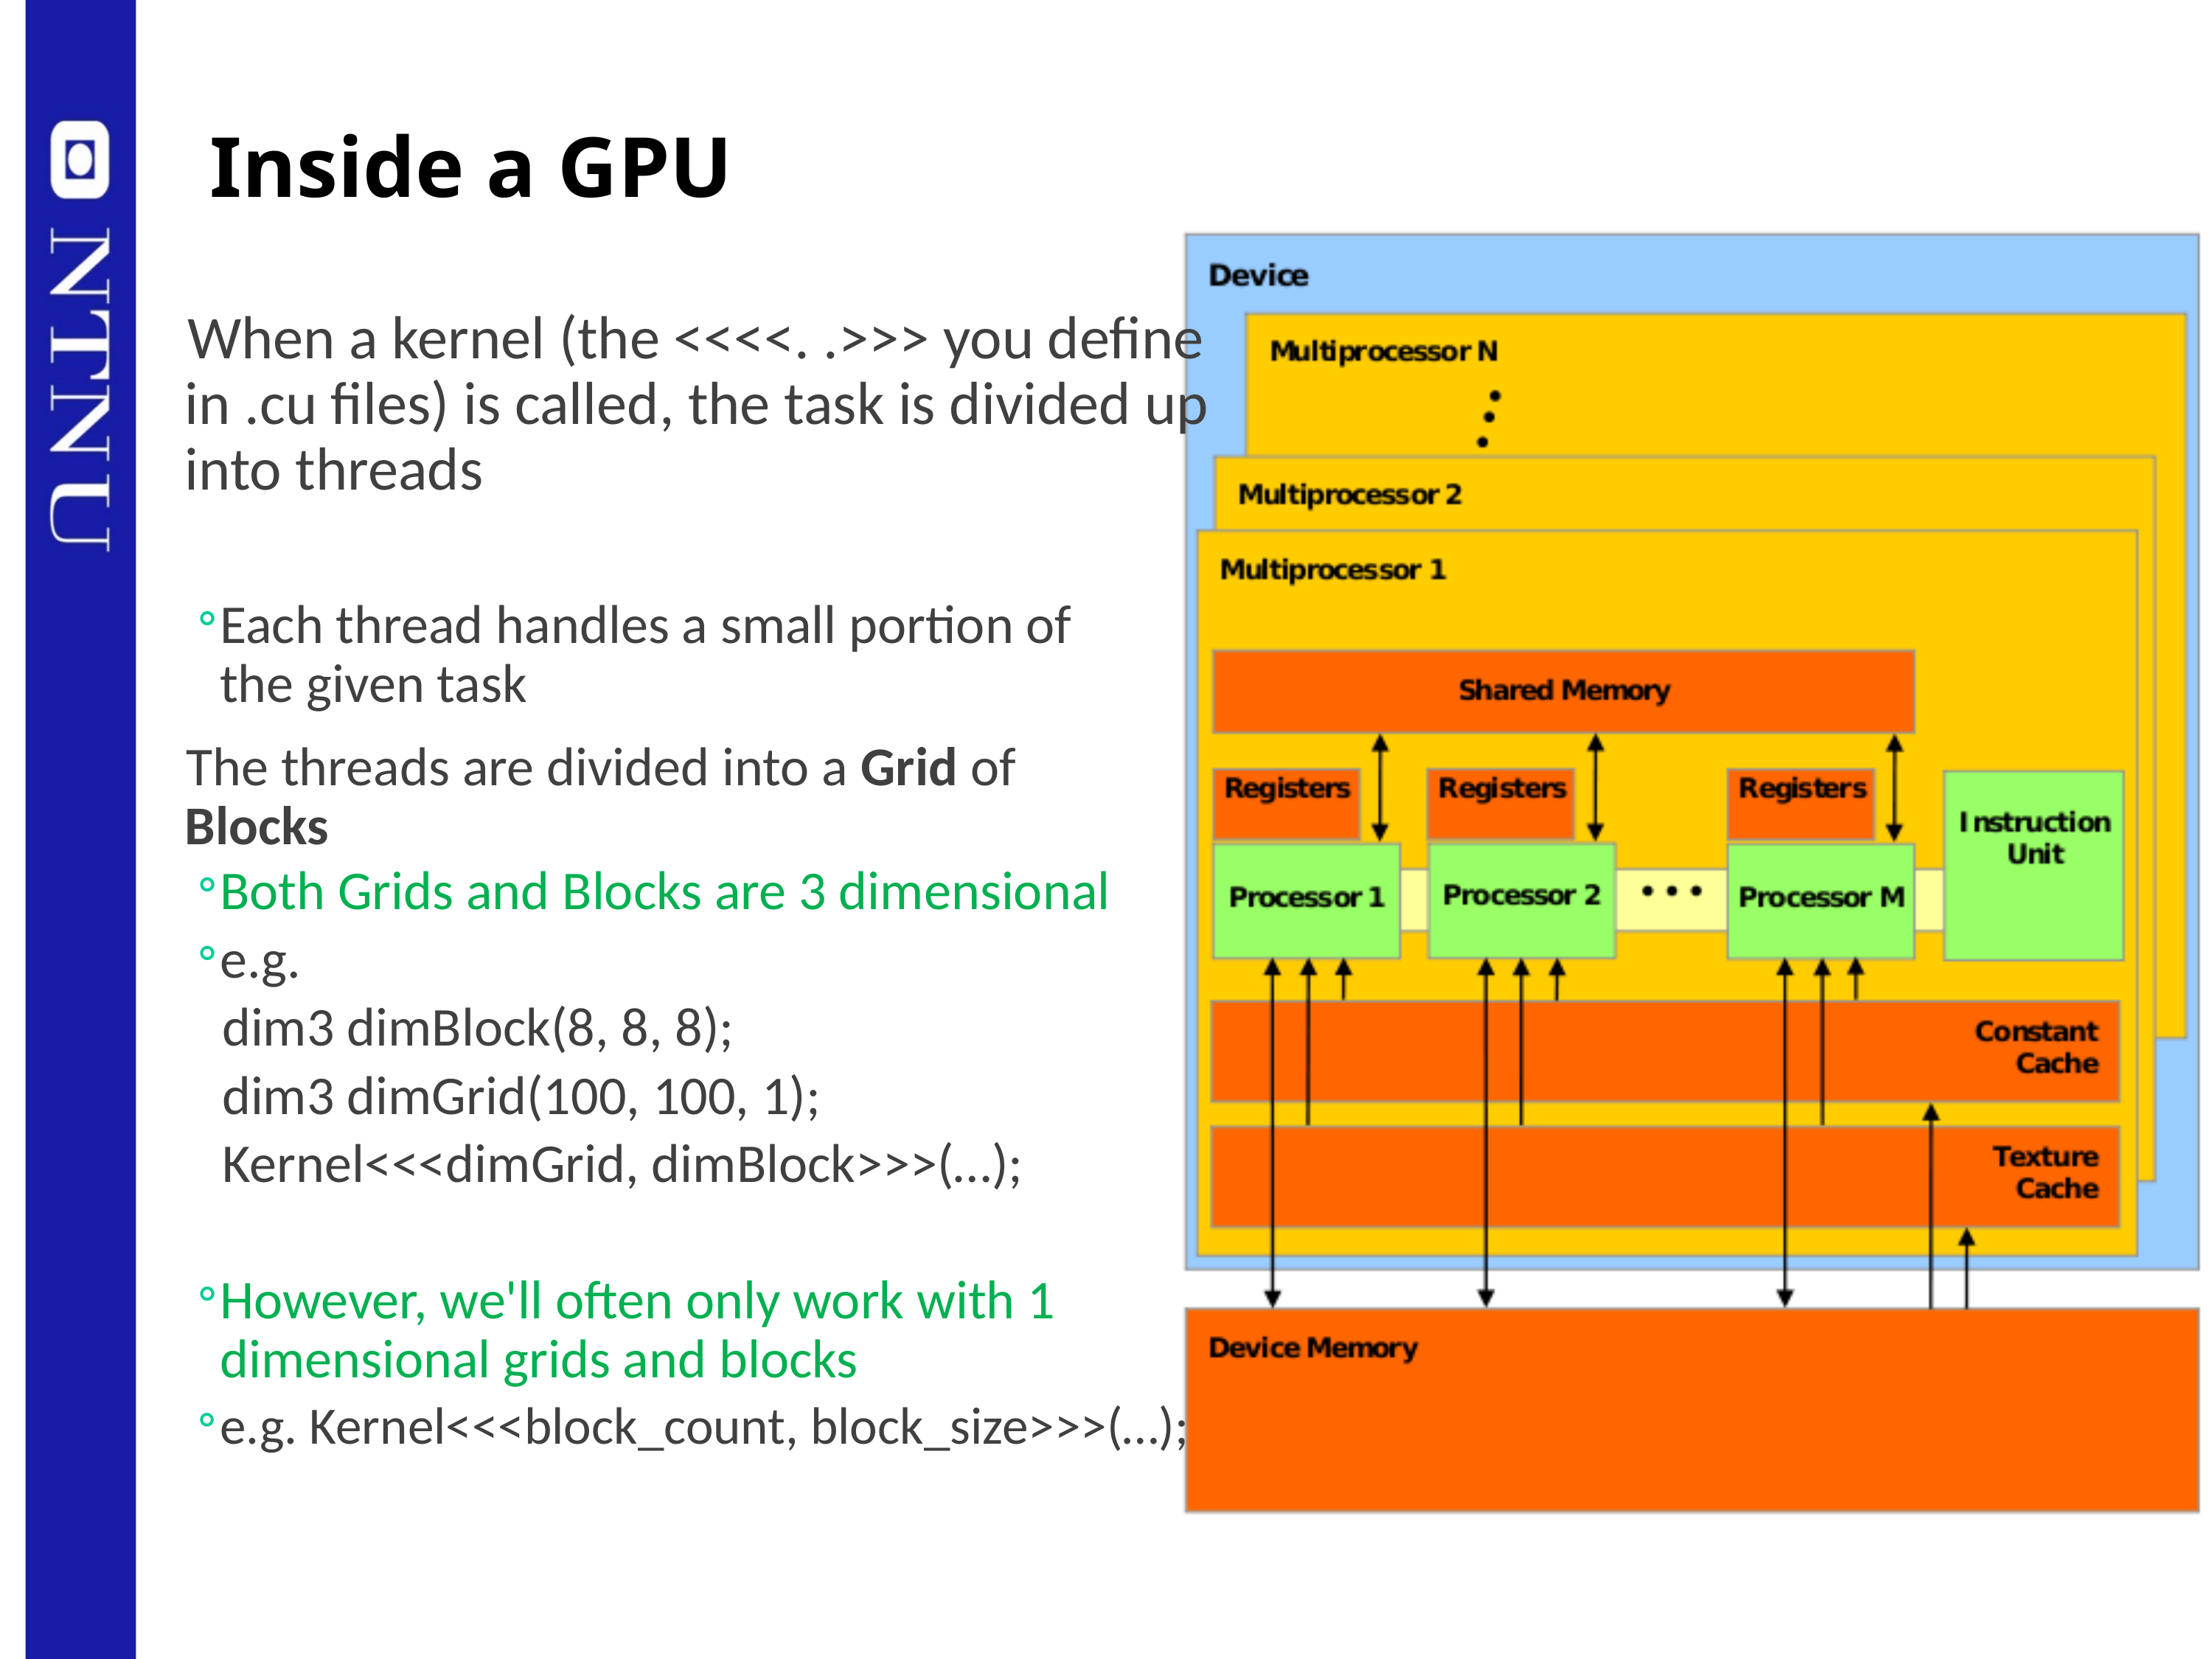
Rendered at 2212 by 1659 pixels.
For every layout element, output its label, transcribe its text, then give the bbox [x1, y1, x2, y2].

picture [25, 0, 136, 1659]
title Inside a GPU [198, 68, 1697, 260]
text_box When a kernel (the <<<<. .>>> you define in .cu files) is called, the task is divided up into threads Each thread handles a small portion of the given task The threads are divided into a Grid of Blocks Both Grids and Blocks are 3 dimensional e.g. dim3 dimBlock(8, 8, 8); dim3 dimGrid(100, 100, 1); Kernel<<<dimGrid, dimBlock>>>(…); However, we'll often only work with 1 dimensional grids and blocks e.g. Kernel<<<block_count, block_size>>>(…); [173, 295, 1175, 1493]
picture [1175, 220, 2212, 1520]
